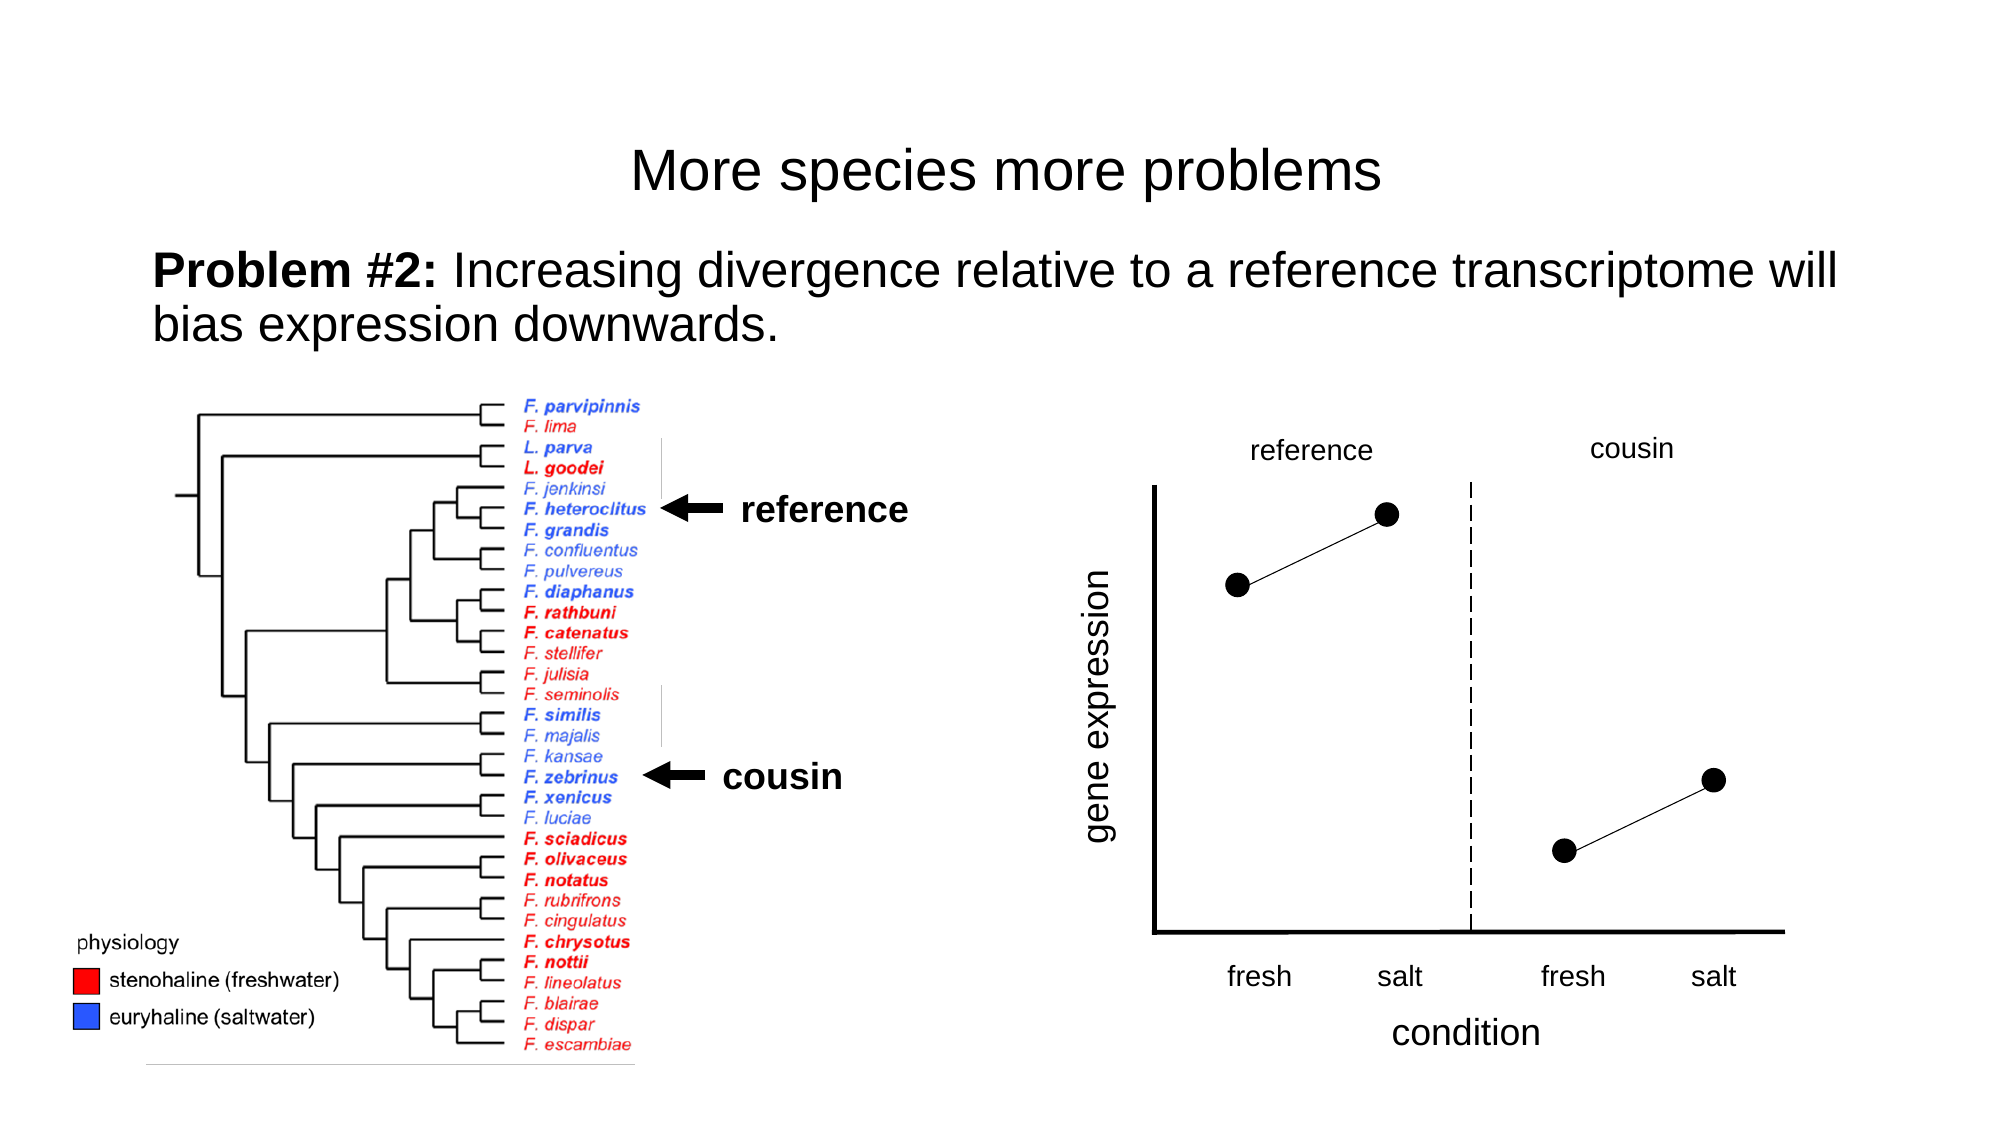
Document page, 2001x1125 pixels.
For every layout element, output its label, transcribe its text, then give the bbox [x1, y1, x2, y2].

picture [63, 351, 669, 1111]
list Problem #2: Increasing divergence relative to a reference transcriptome will bias expression downwards. [137, 281, 1863, 951]
text_box reference [1235, 424, 1389, 474]
text_box [1552, 838, 1577, 864]
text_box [1575, 788, 1706, 851]
text_box gene expression [1063, 554, 1123, 859]
text_box [1701, 767, 1727, 793]
text_box fresh salt [1212, 950, 1439, 1000]
title More species more problems [137, 63, 1877, 281]
text_box reference [725, 477, 924, 537]
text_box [1248, 522, 1379, 585]
text_box fresh salt [1526, 950, 1752, 1000]
text_box cousin [1575, 421, 1690, 472]
text_box [1225, 572, 1250, 598]
text_box condition [1376, 1000, 1557, 1061]
text_box [1374, 502, 1400, 527]
text_box cousin [707, 744, 859, 805]
